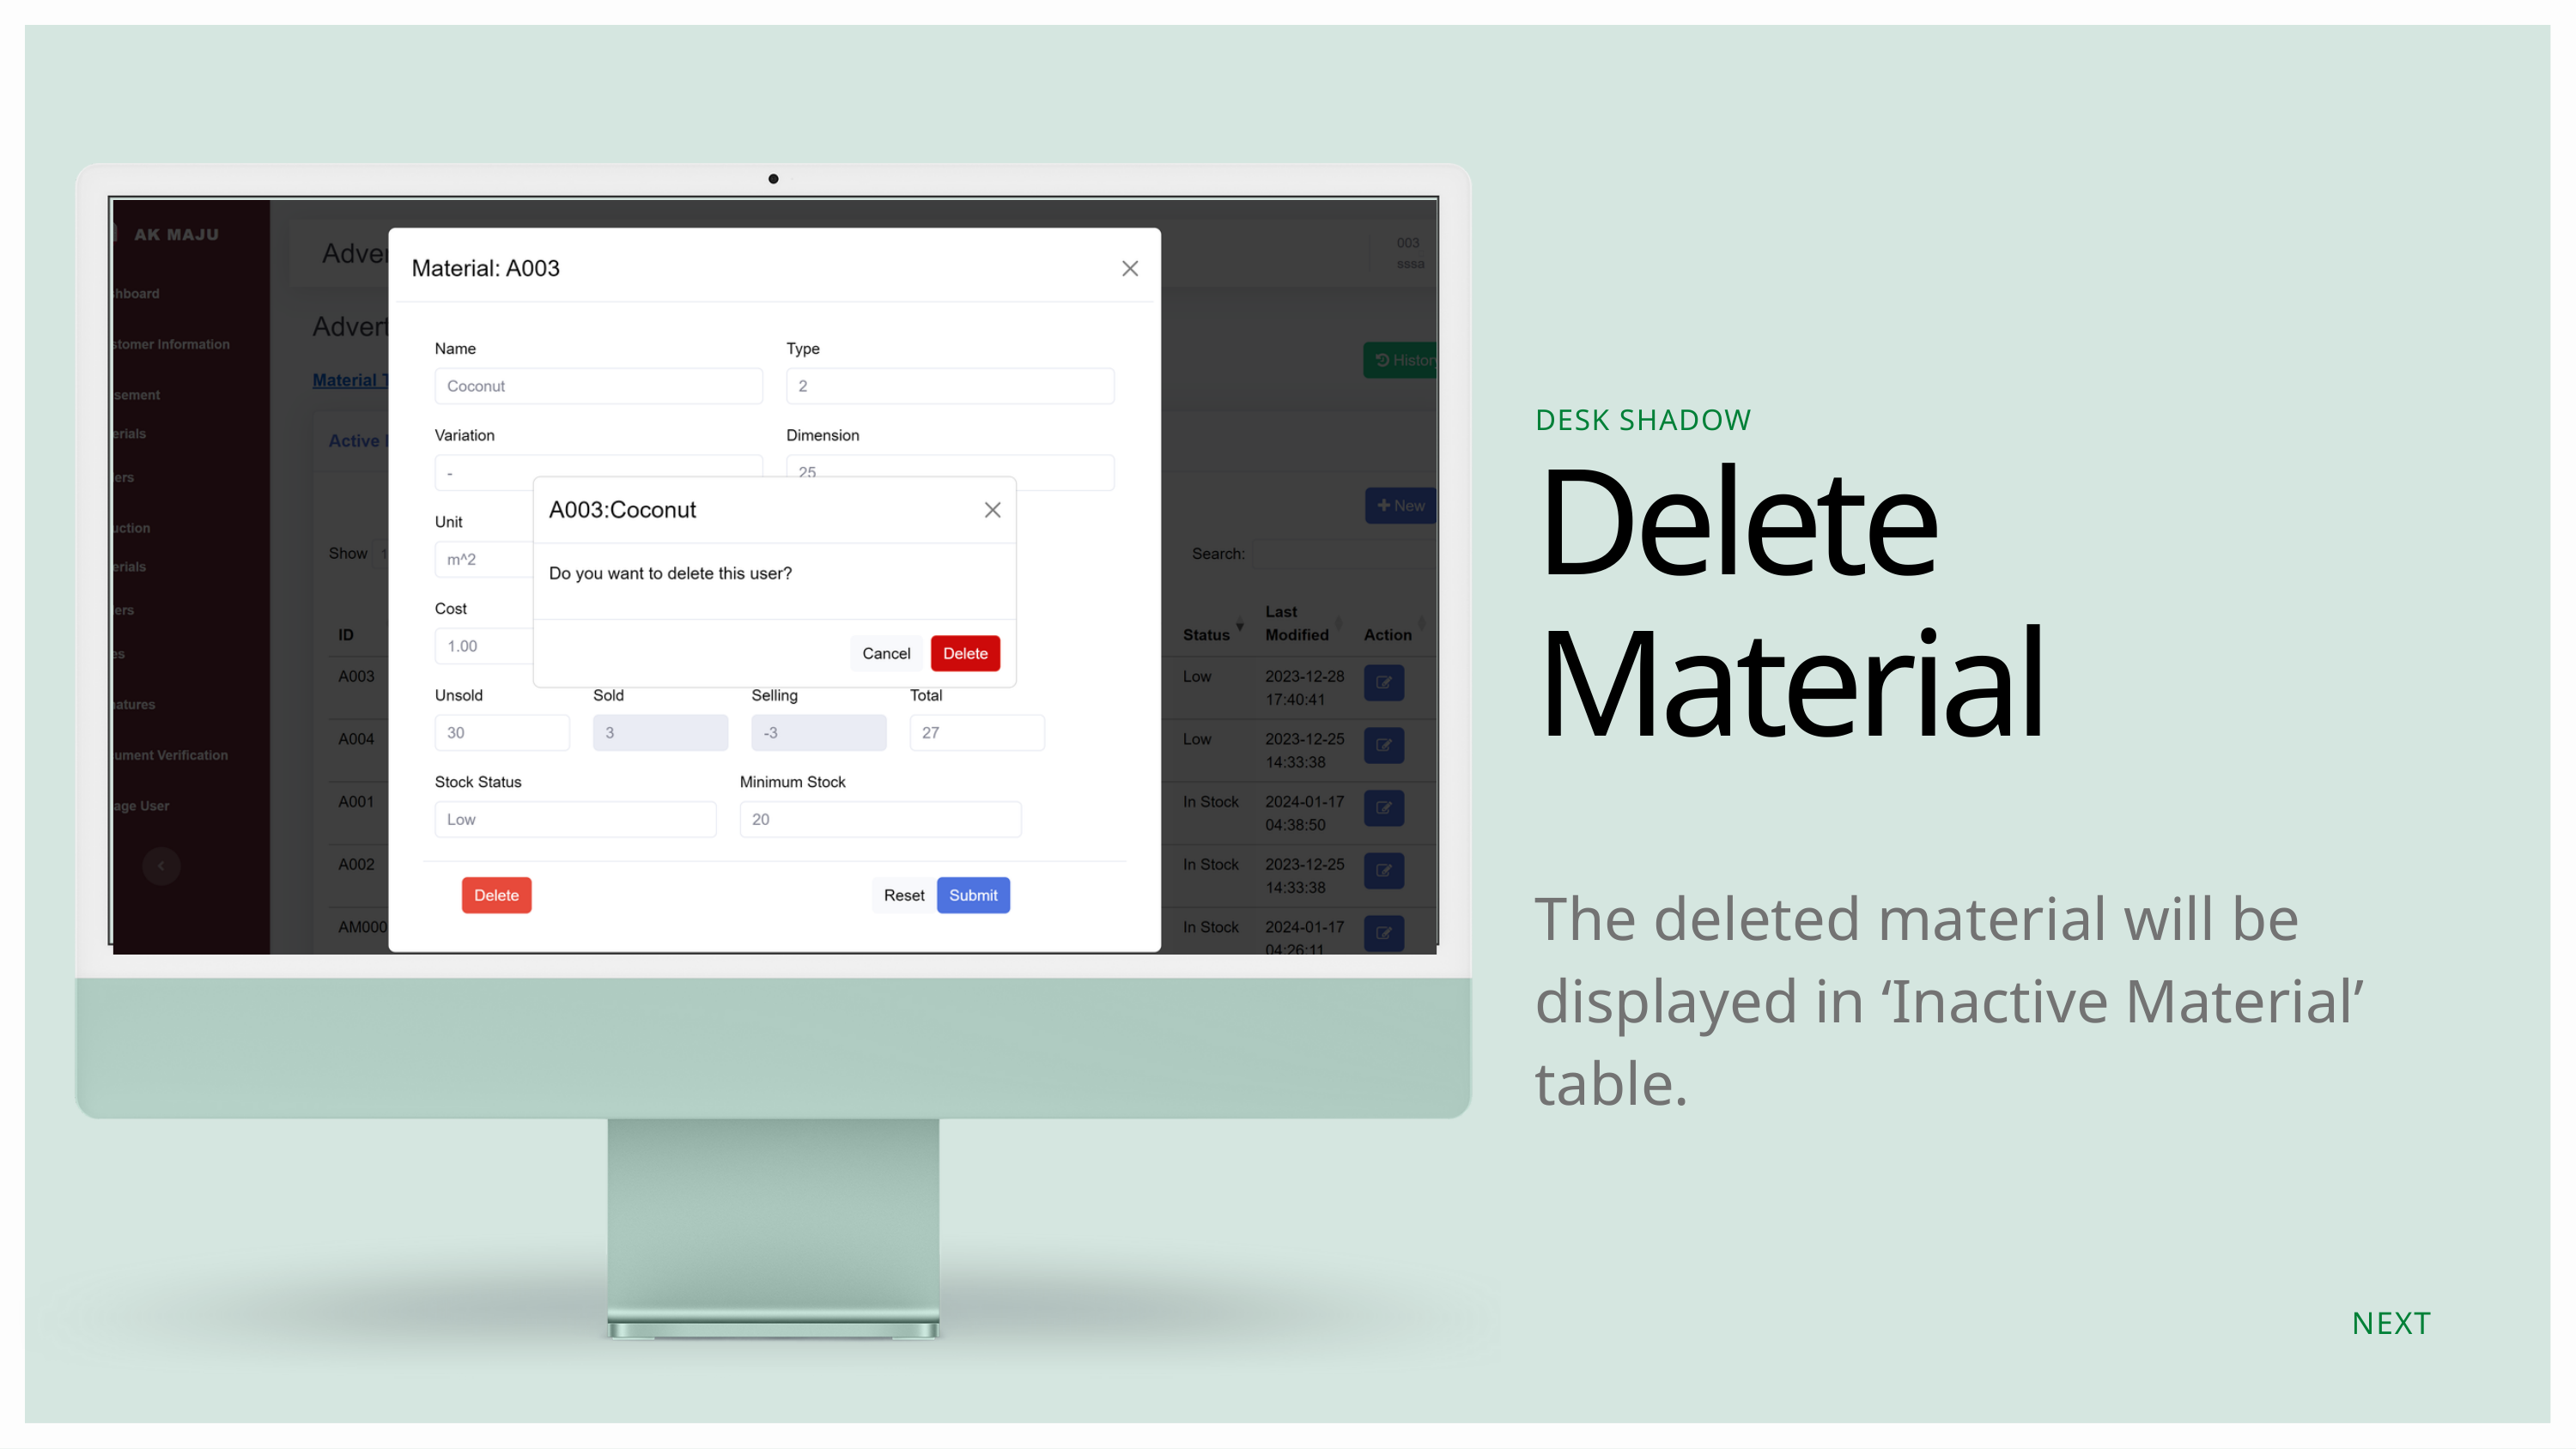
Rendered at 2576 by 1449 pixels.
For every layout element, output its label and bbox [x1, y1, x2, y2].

text_box [1534, 400, 2466, 772]
text_box [112, 199, 1437, 955]
text_box [0, 0, 2576, 1449]
